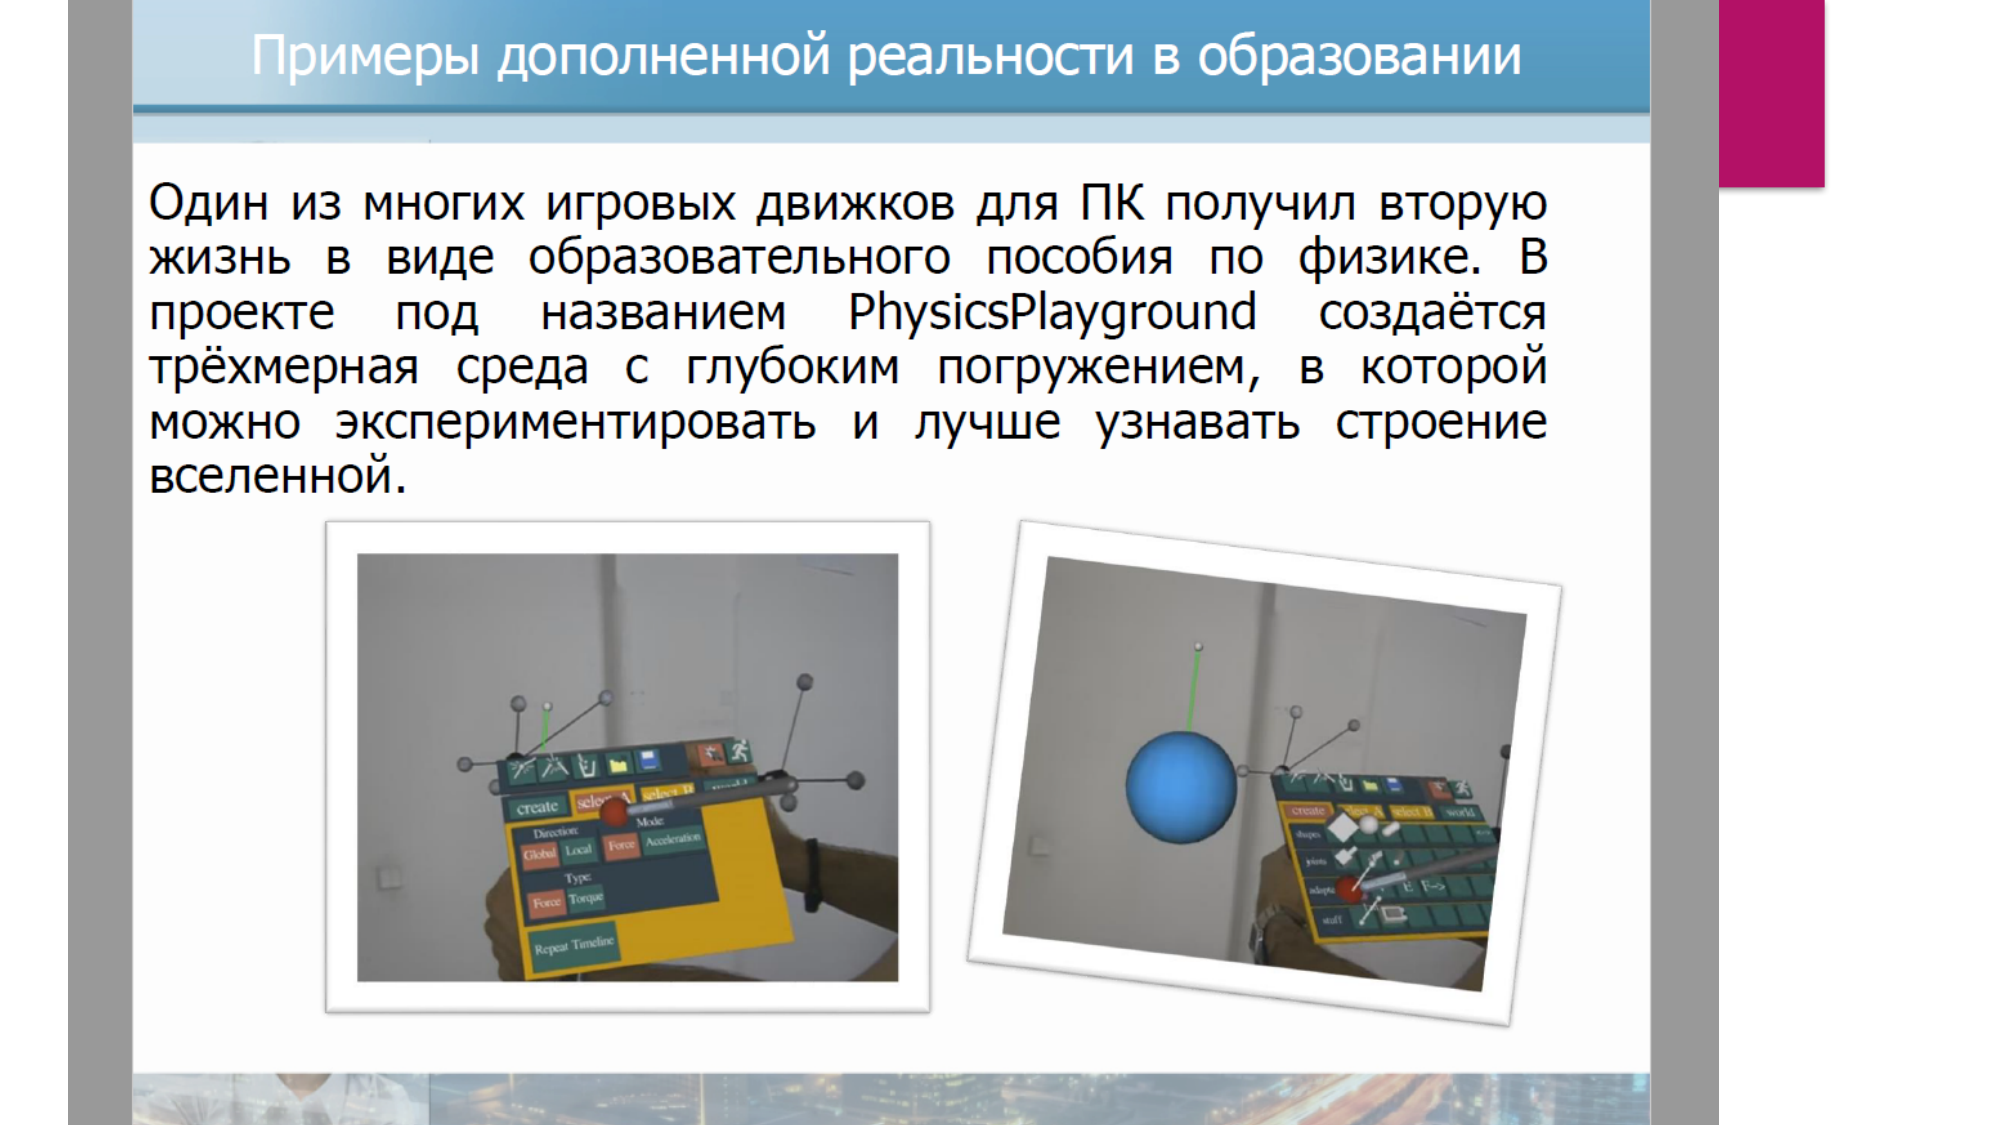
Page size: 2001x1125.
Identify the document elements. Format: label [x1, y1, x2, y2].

picture [67, 0, 1720, 1125]
